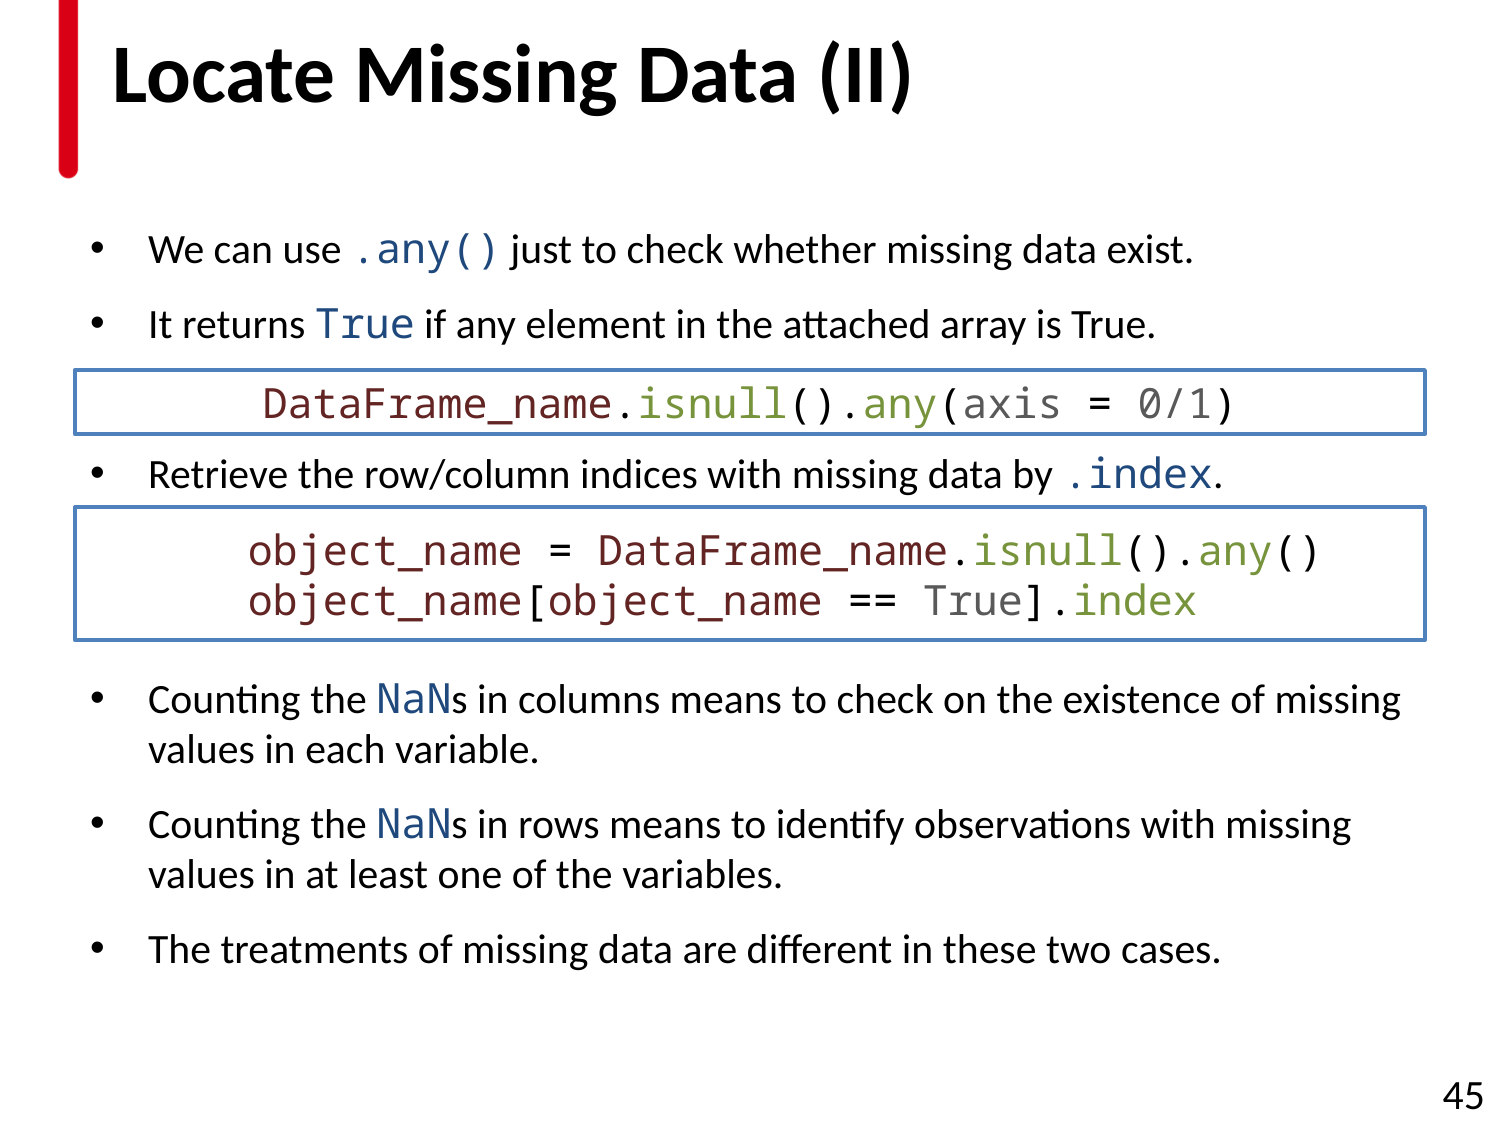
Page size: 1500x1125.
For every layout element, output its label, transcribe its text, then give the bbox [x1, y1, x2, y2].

text_box object_name = DataFrame_name.isnull().any() object_name[object_name == True].index [73, 505, 1427, 642]
text_box DataFrame_name.isnull().any(axis = 0/1) [73, 368, 1427, 436]
list We can use .any() just to check whether missing data exist. It returns True if any element in the attached array is True. Retrieve the row/column indices with missing data by .index. Counting the NaNs in columns means to check on the existence of missing values in each variable. Counting the NaNs in rows means to identify observations with missing values in at least one of the variables. The treatments of missing data are different in these two cases. [75, 214, 1425, 368]
list We can use .any() just to check whether missing data exist. It returns True if any element in the attached array is True. Retrieve the row/column indices with missing data by .index. Counting the NaNs in columns means to check on the existence of missing values in each variable. Counting the NaNs in rows means to identify observations with missing values in at least one of the variables. The treatments of missing data are different in these two cases. [75, 436, 1425, 505]
title Locate Missing Data (II) [97, 0, 1500, 138]
picture [57, 0, 81, 200]
list We can use .any() just to check whether missing data exist. It returns True if any element in the attached array is True. Retrieve the row/column indices with missing data by .index. Counting the NaNs in columns means to check on the existence of missing values in each variable. Counting the NaNs in rows means to identify observations with missing values in at least one of the variables. The treatments of missing data are different in these two cases. [75, 642, 1425, 957]
